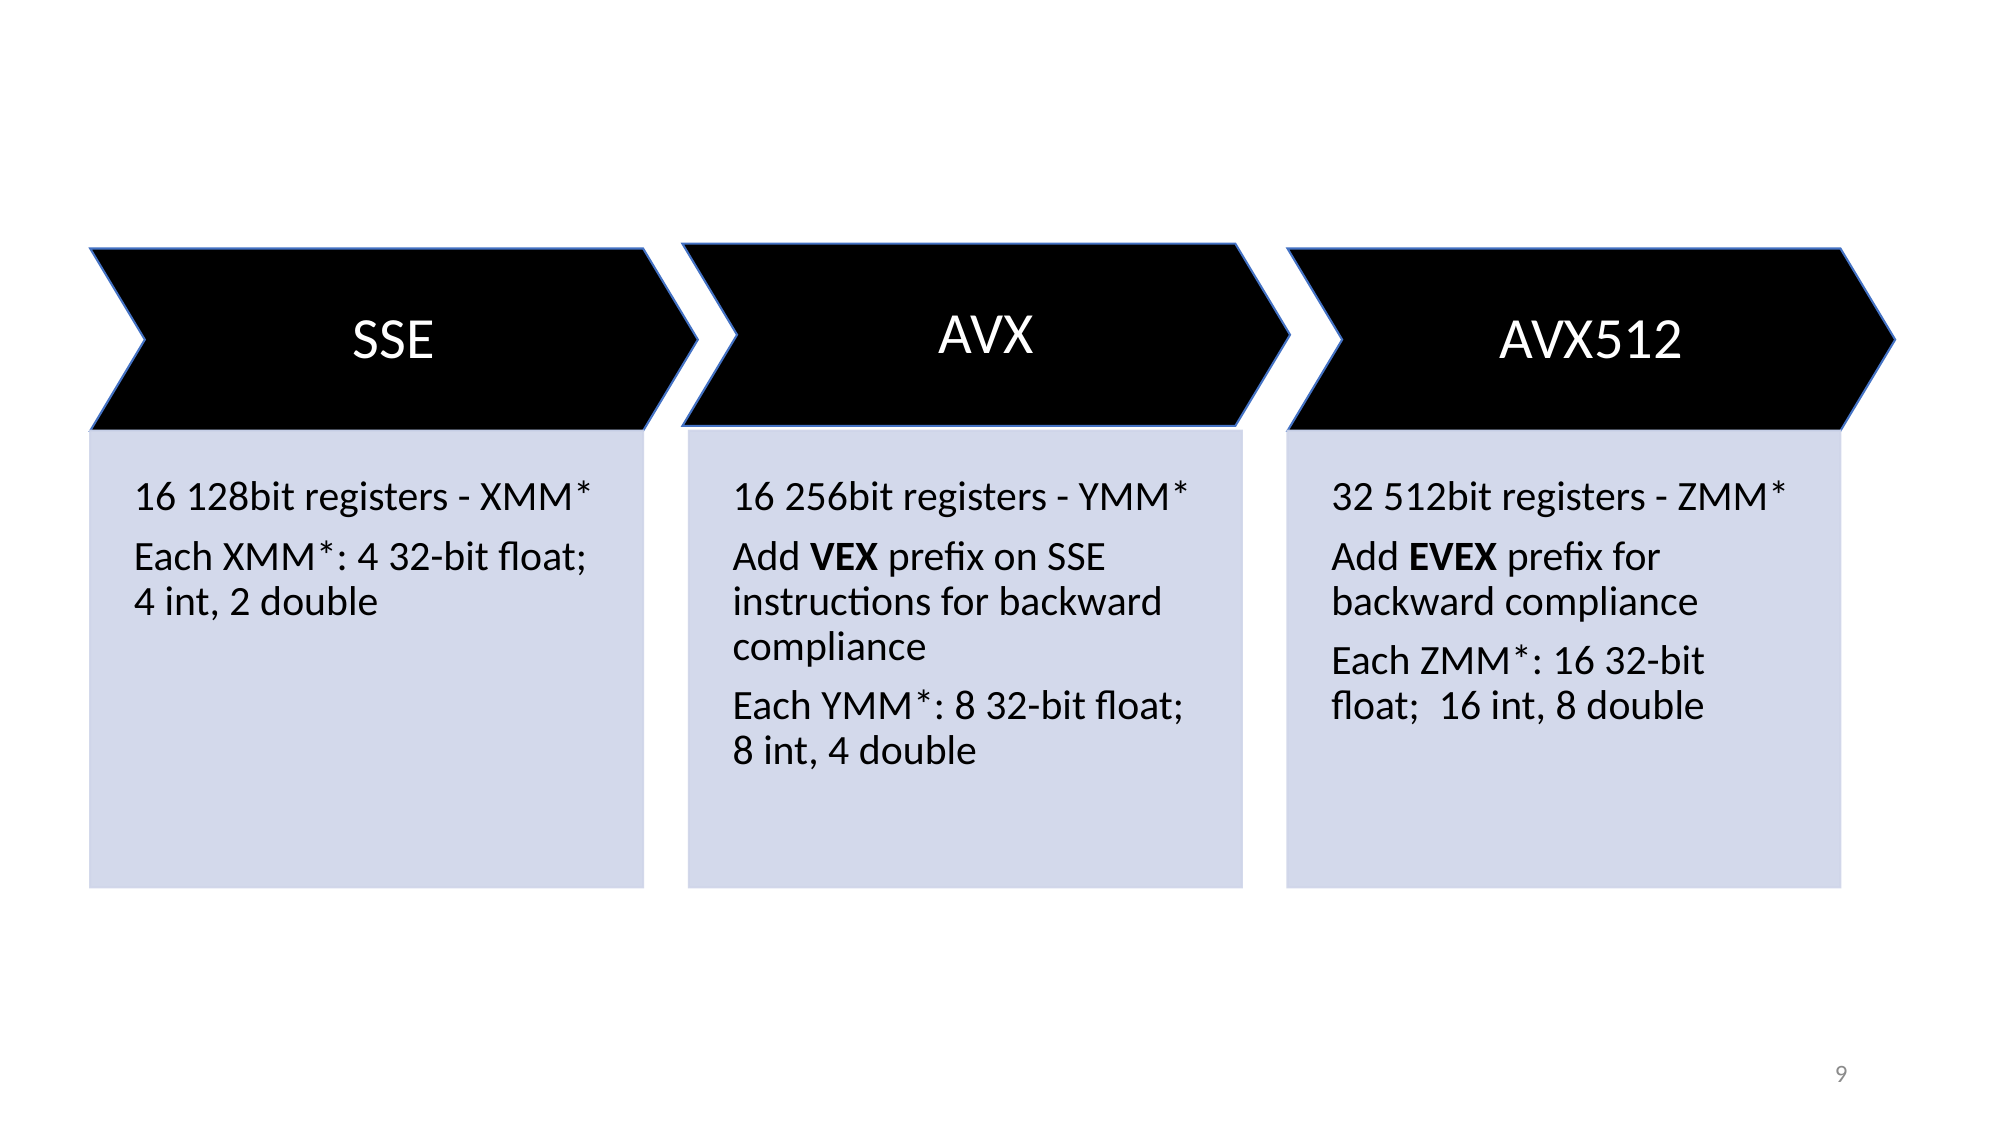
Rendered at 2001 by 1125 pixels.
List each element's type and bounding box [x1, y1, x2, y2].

text_box [88, 35, 1897, 1101]
